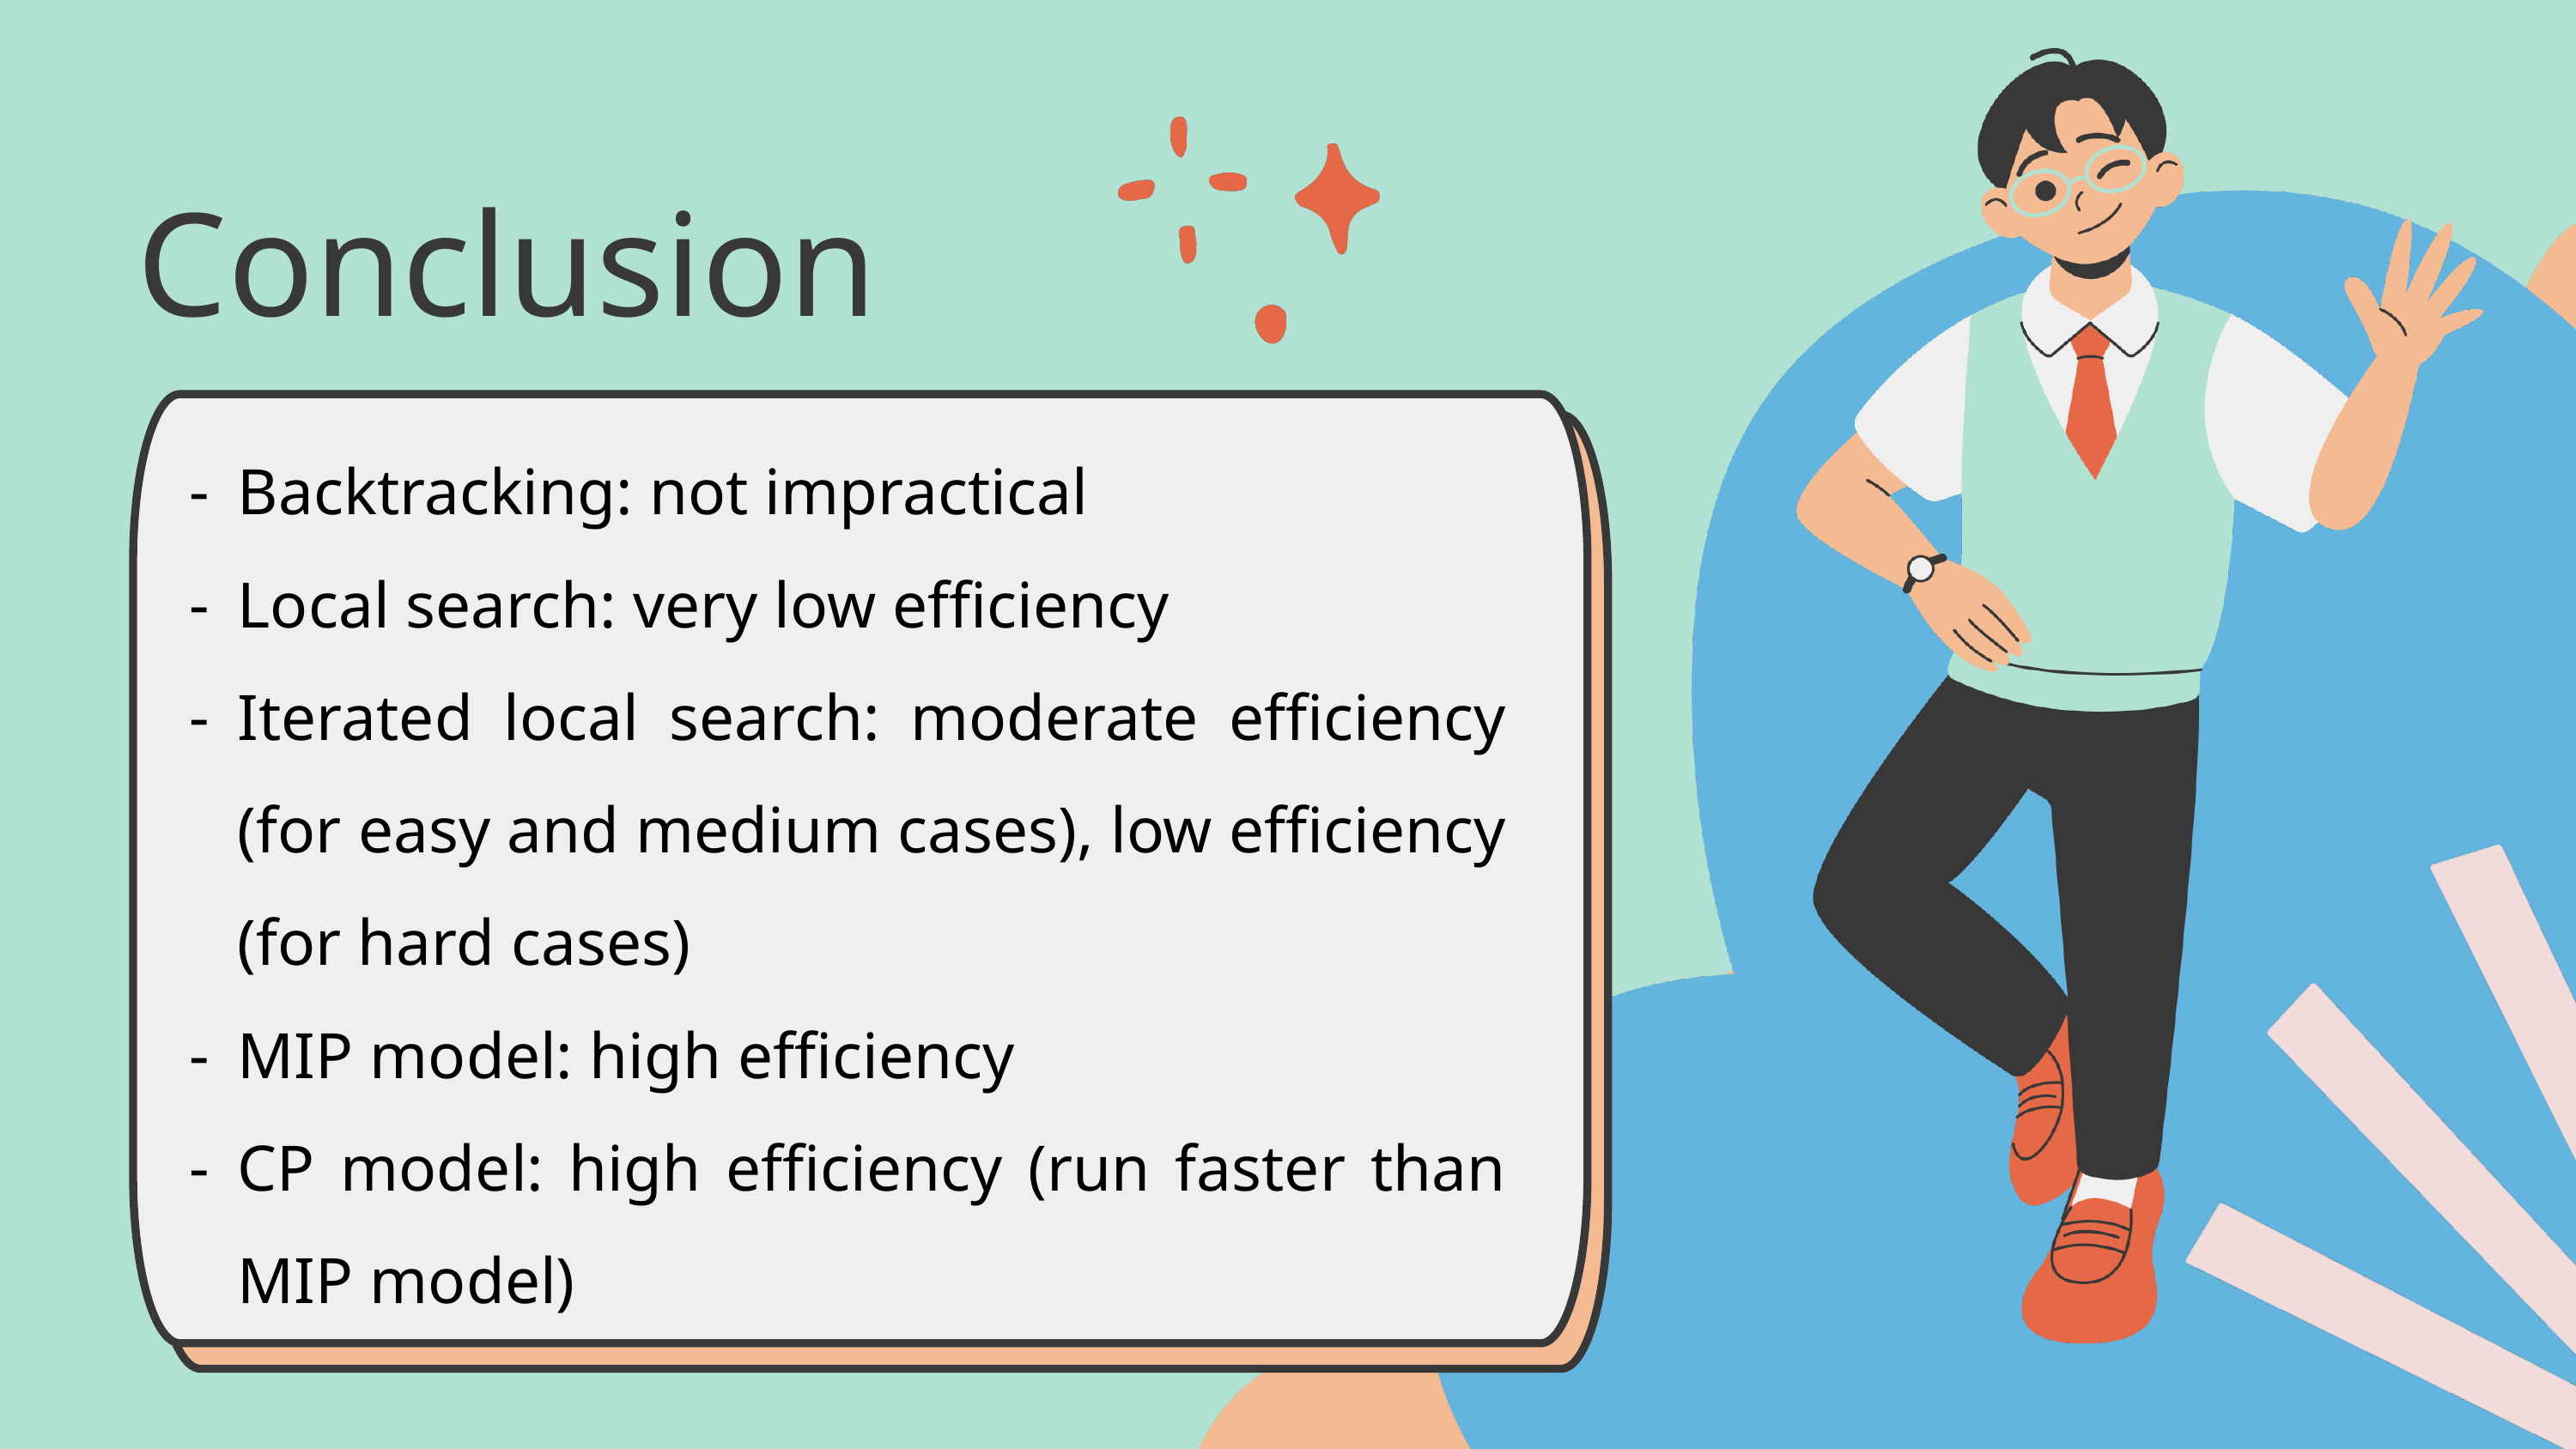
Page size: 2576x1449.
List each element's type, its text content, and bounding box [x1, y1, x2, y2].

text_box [153, 414, 1608, 1369]
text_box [132, 393, 1588, 1343]
text_box Conclusion [137, 158, 1113, 345]
picture [1117, 45, 2576, 1449]
